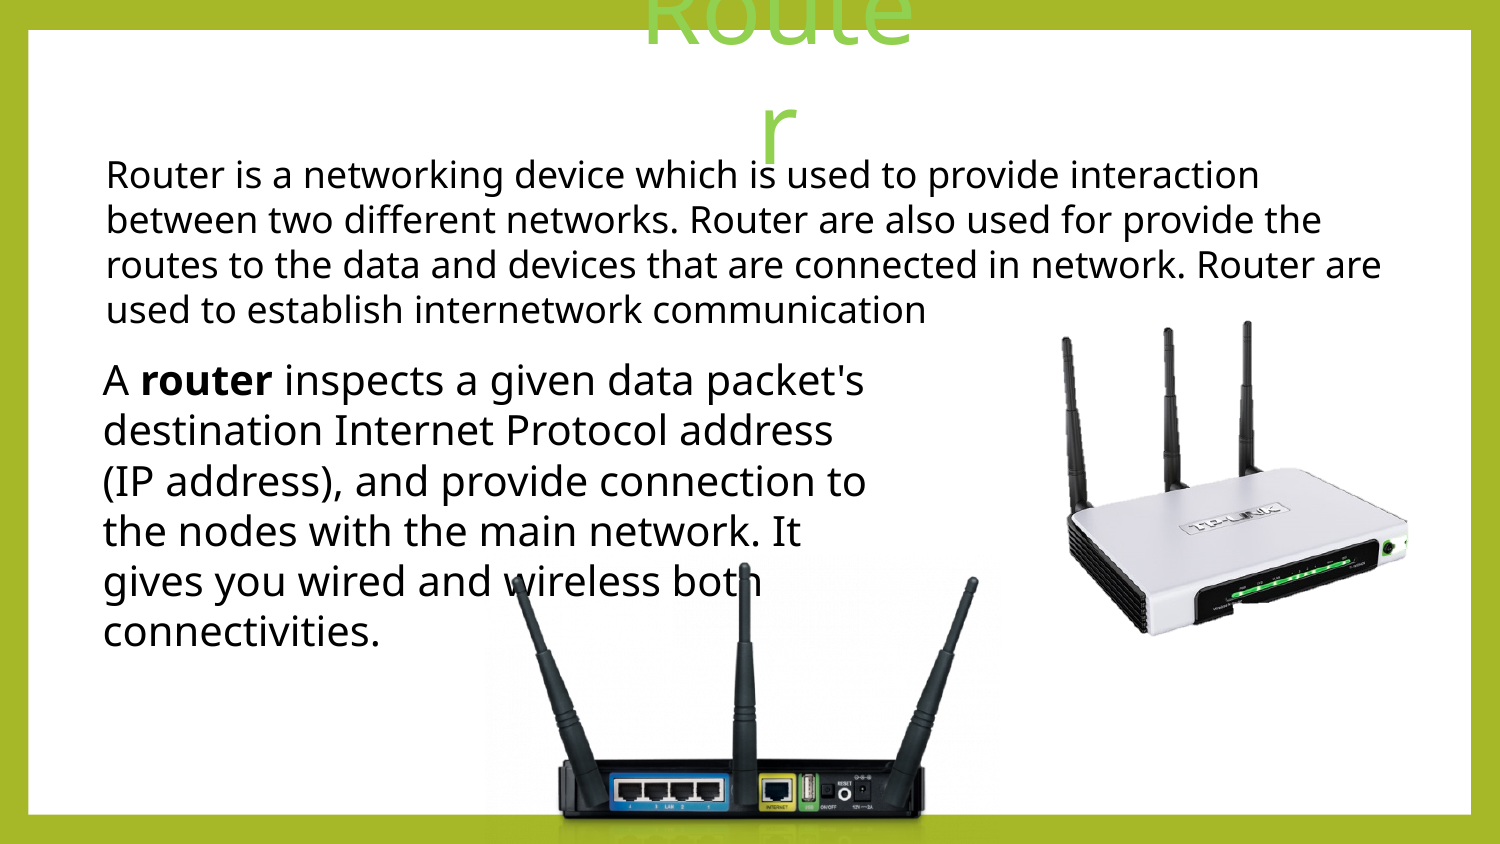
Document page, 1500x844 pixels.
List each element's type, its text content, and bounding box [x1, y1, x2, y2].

picture [1039, 297, 1417, 675]
text_box Router is a networking device which is used to provide interaction between two different networks. Router are also used for provide the routes to the data and devices that are connected in network. Router are used to establish internetwork communication [90, 144, 1416, 339]
text_box A router inspects a given data packet's destination Internet Protocol address (IP address), and provide connection to the nodes with the main network. It gives you wired and wireless both connectivities. [87, 346, 888, 662]
picture [484, 554, 1001, 844]
text_box Router [624, 0, 930, 144]
